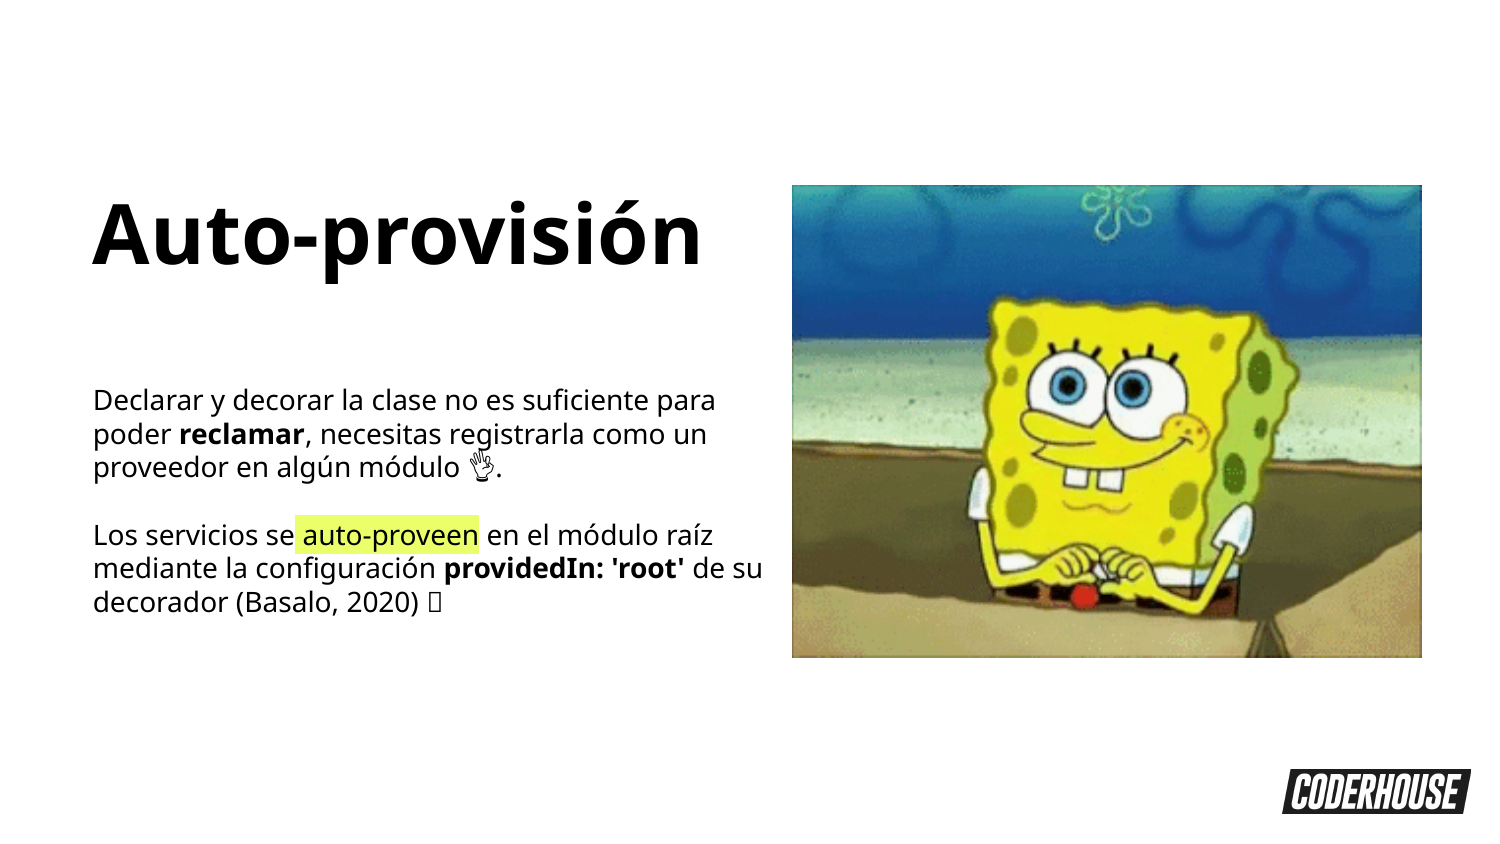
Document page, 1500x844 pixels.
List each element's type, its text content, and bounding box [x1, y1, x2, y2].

text_box Auto-provisión [77, 177, 782, 298]
text_box Declarar y decorar la clase no es suficiente para poder reclamar, necesitas registrarla como un proveedor en algún módulo 👌. Los servicios se auto-proveen en el módulo raíz mediante la configuración providedIn: 'root' de su decorador (Basalo, 2020) 🙌 [77, 367, 782, 651]
picture [1281, 769, 1471, 814]
picture [791, 185, 1423, 659]
